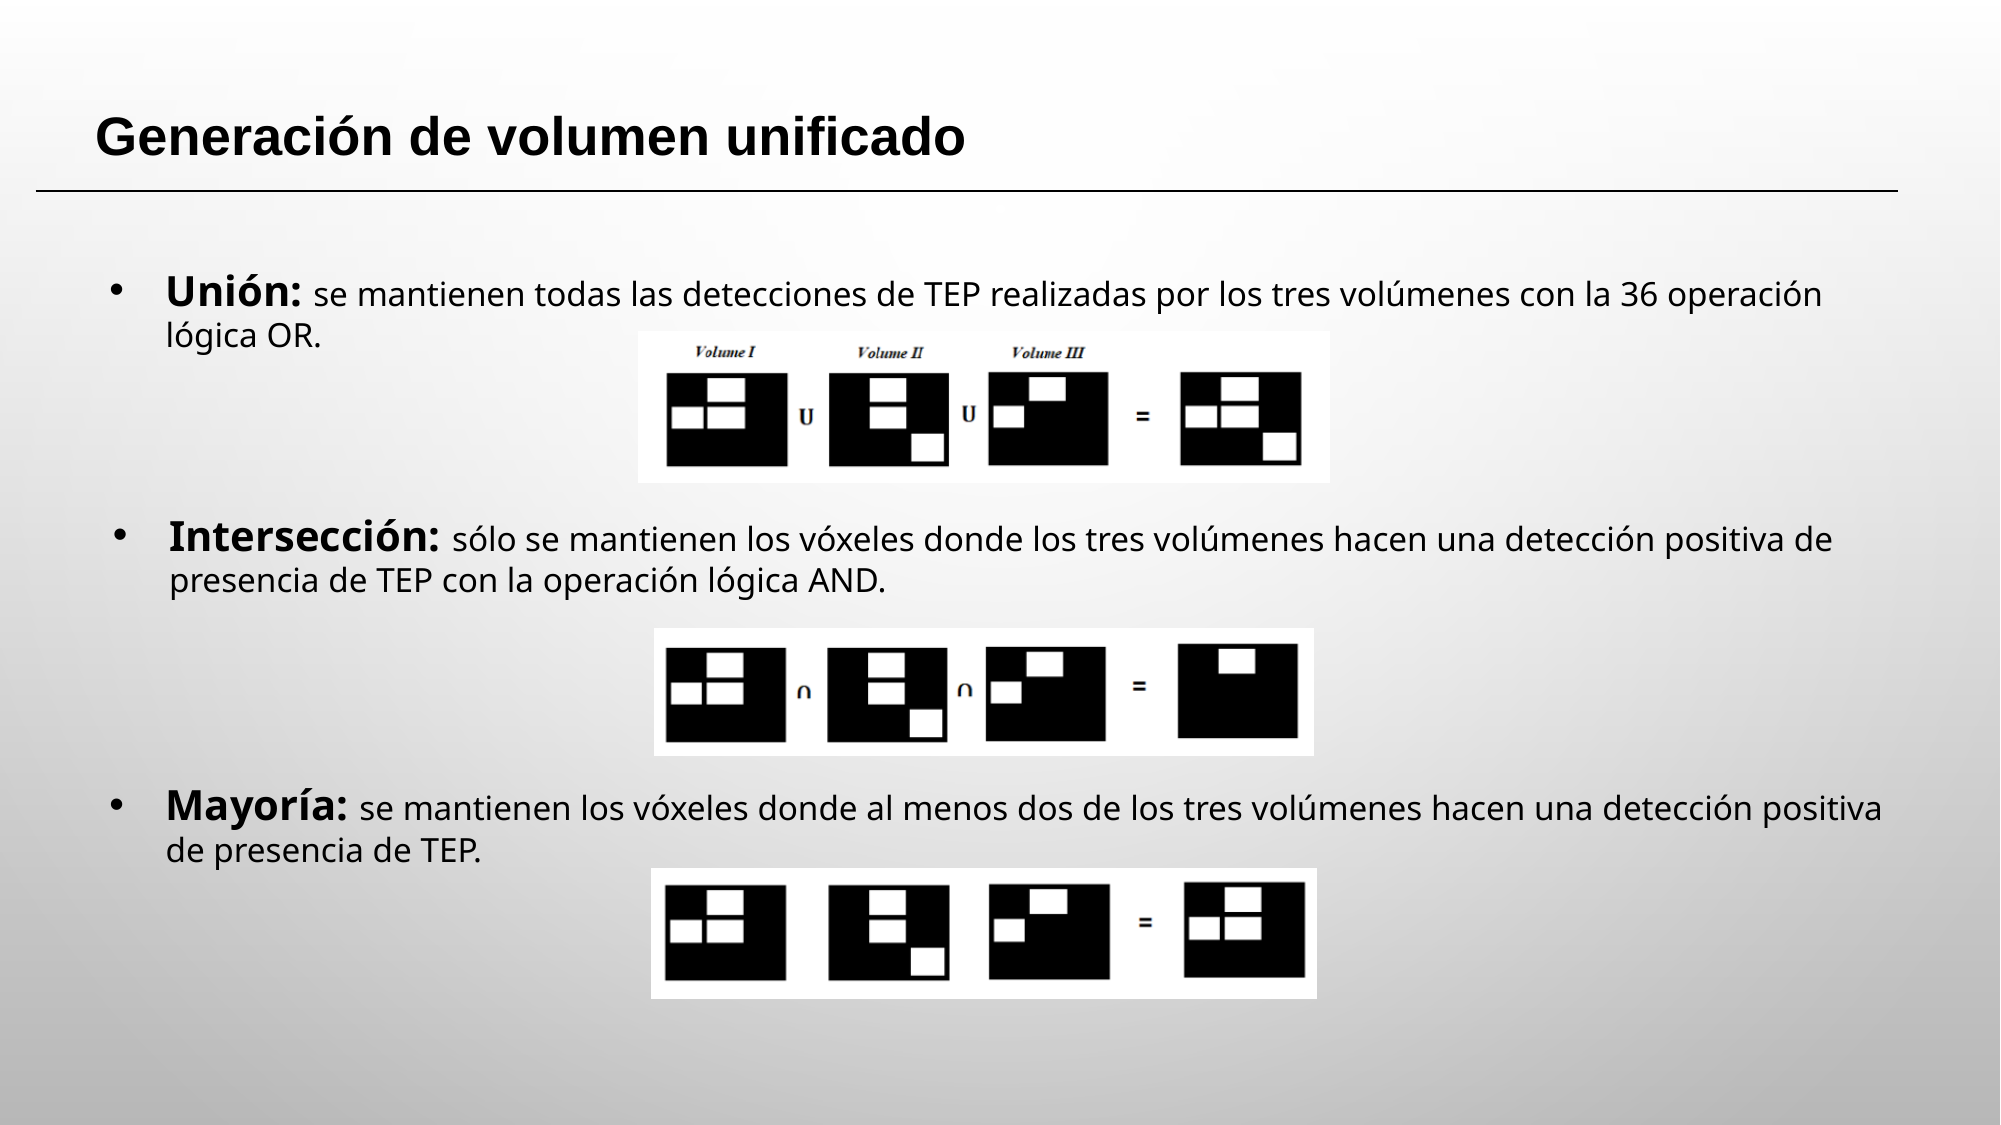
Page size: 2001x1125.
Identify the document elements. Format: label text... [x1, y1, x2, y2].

text_box Generación de volumen unificado [80, 94, 1081, 174]
text_box Intersección: sólo se mantienen los vóxeles donde los tres volúmenes hacen una detección positiva de presencia de TEP con la operación lógica AND. [98, 501, 1940, 607]
picture [0, 0, 2000, 1125]
text_box Unión: se mantienen todas las detecciones de TEP realizadas por los tres volúmenes con la 36 operación lógica OR. [94, 257, 1940, 362]
text_box Mayoría: se mantienen los vóxeles donde al menos dos de los tres volúmenes hacen una detección positiva de presencia de TEP. [94, 771, 1936, 877]
